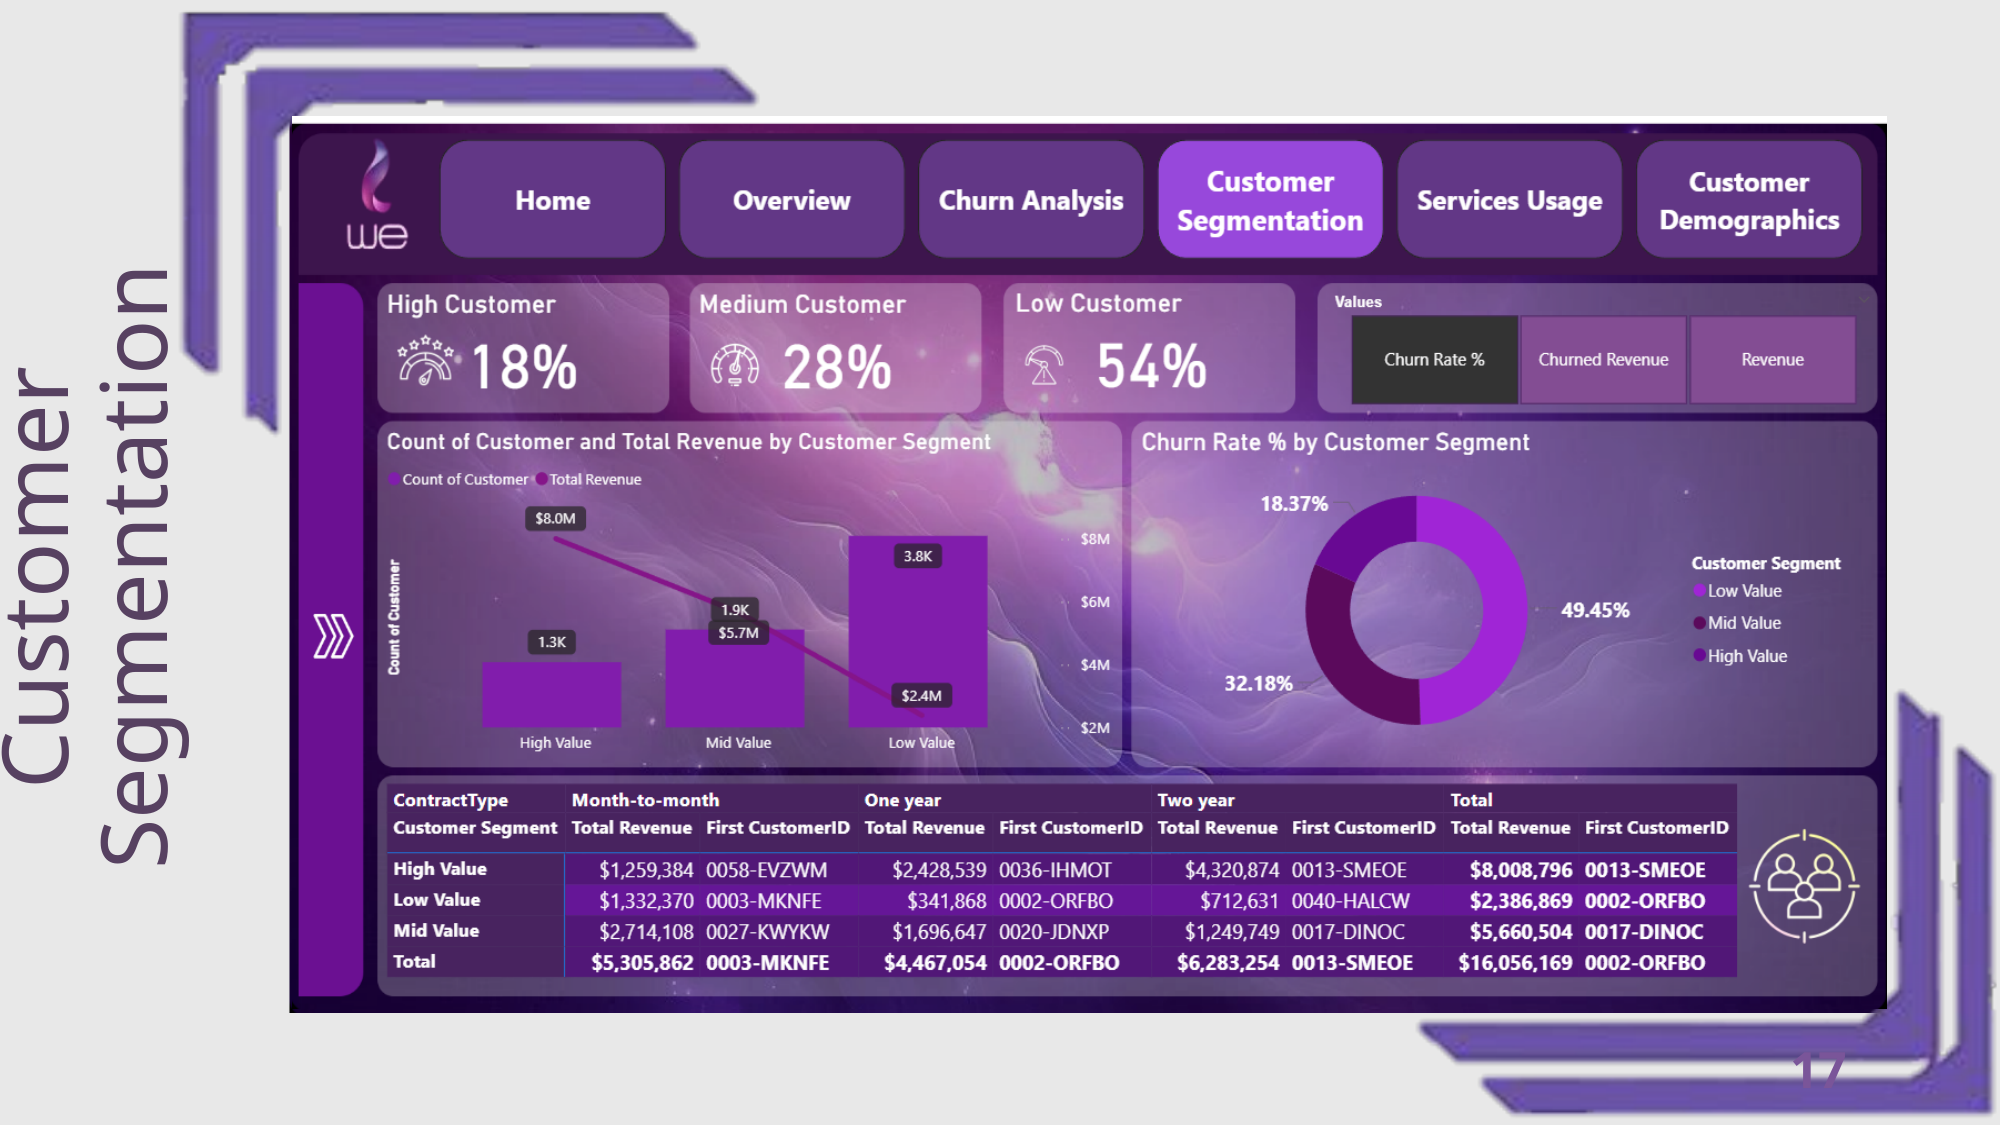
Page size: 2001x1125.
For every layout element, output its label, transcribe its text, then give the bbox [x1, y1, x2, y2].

slide_number 17 [1670, 1042, 1863, 1103]
picture [155, 0, 2000, 1125]
text_box Customer Segmentation [25, 215, 151, 918]
